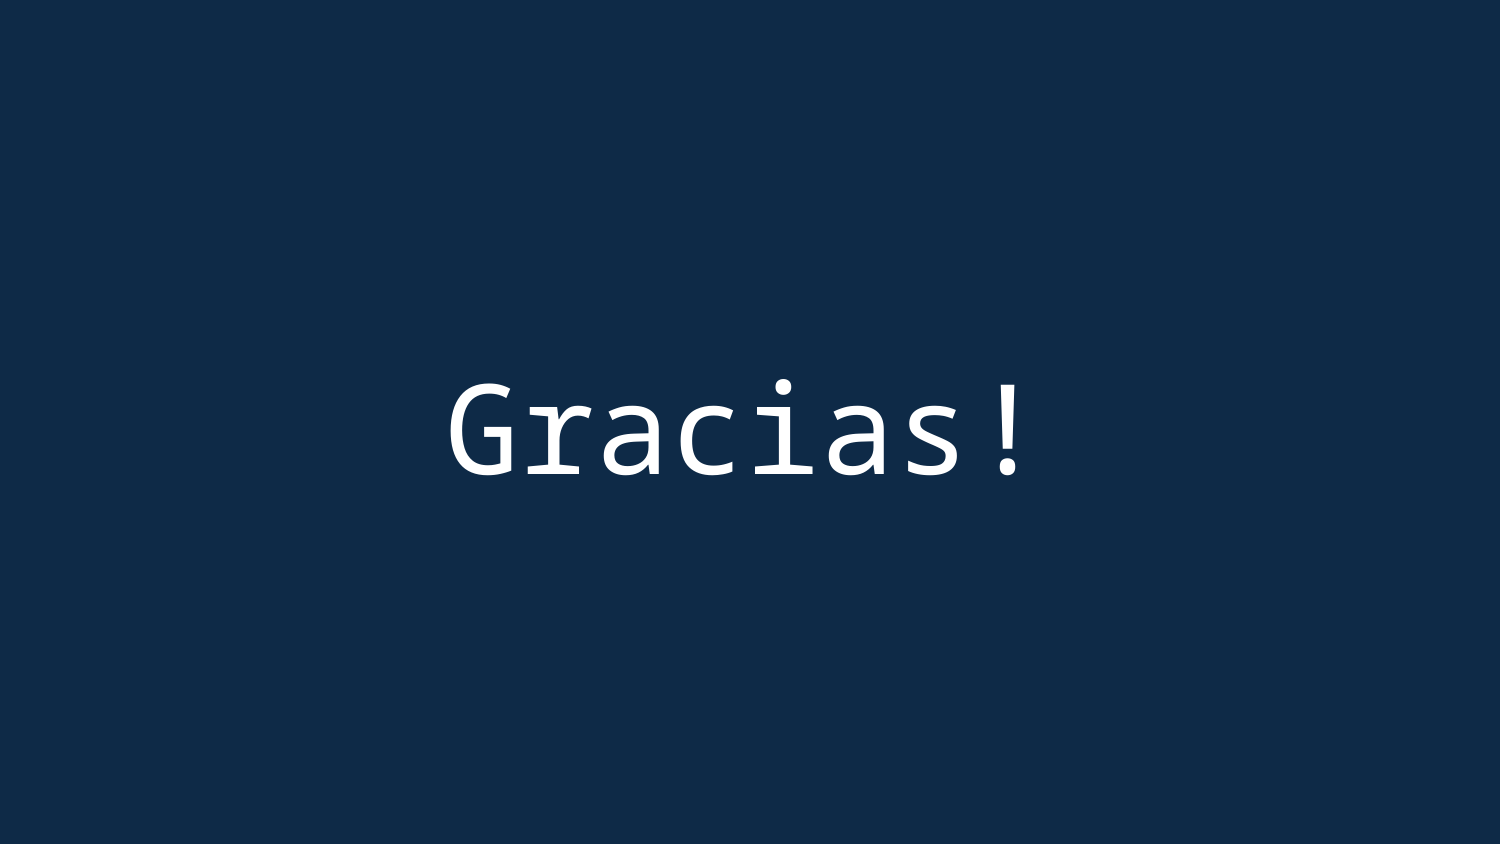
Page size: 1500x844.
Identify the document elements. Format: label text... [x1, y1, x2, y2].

text_box Gracias! [430, 335, 1070, 509]
